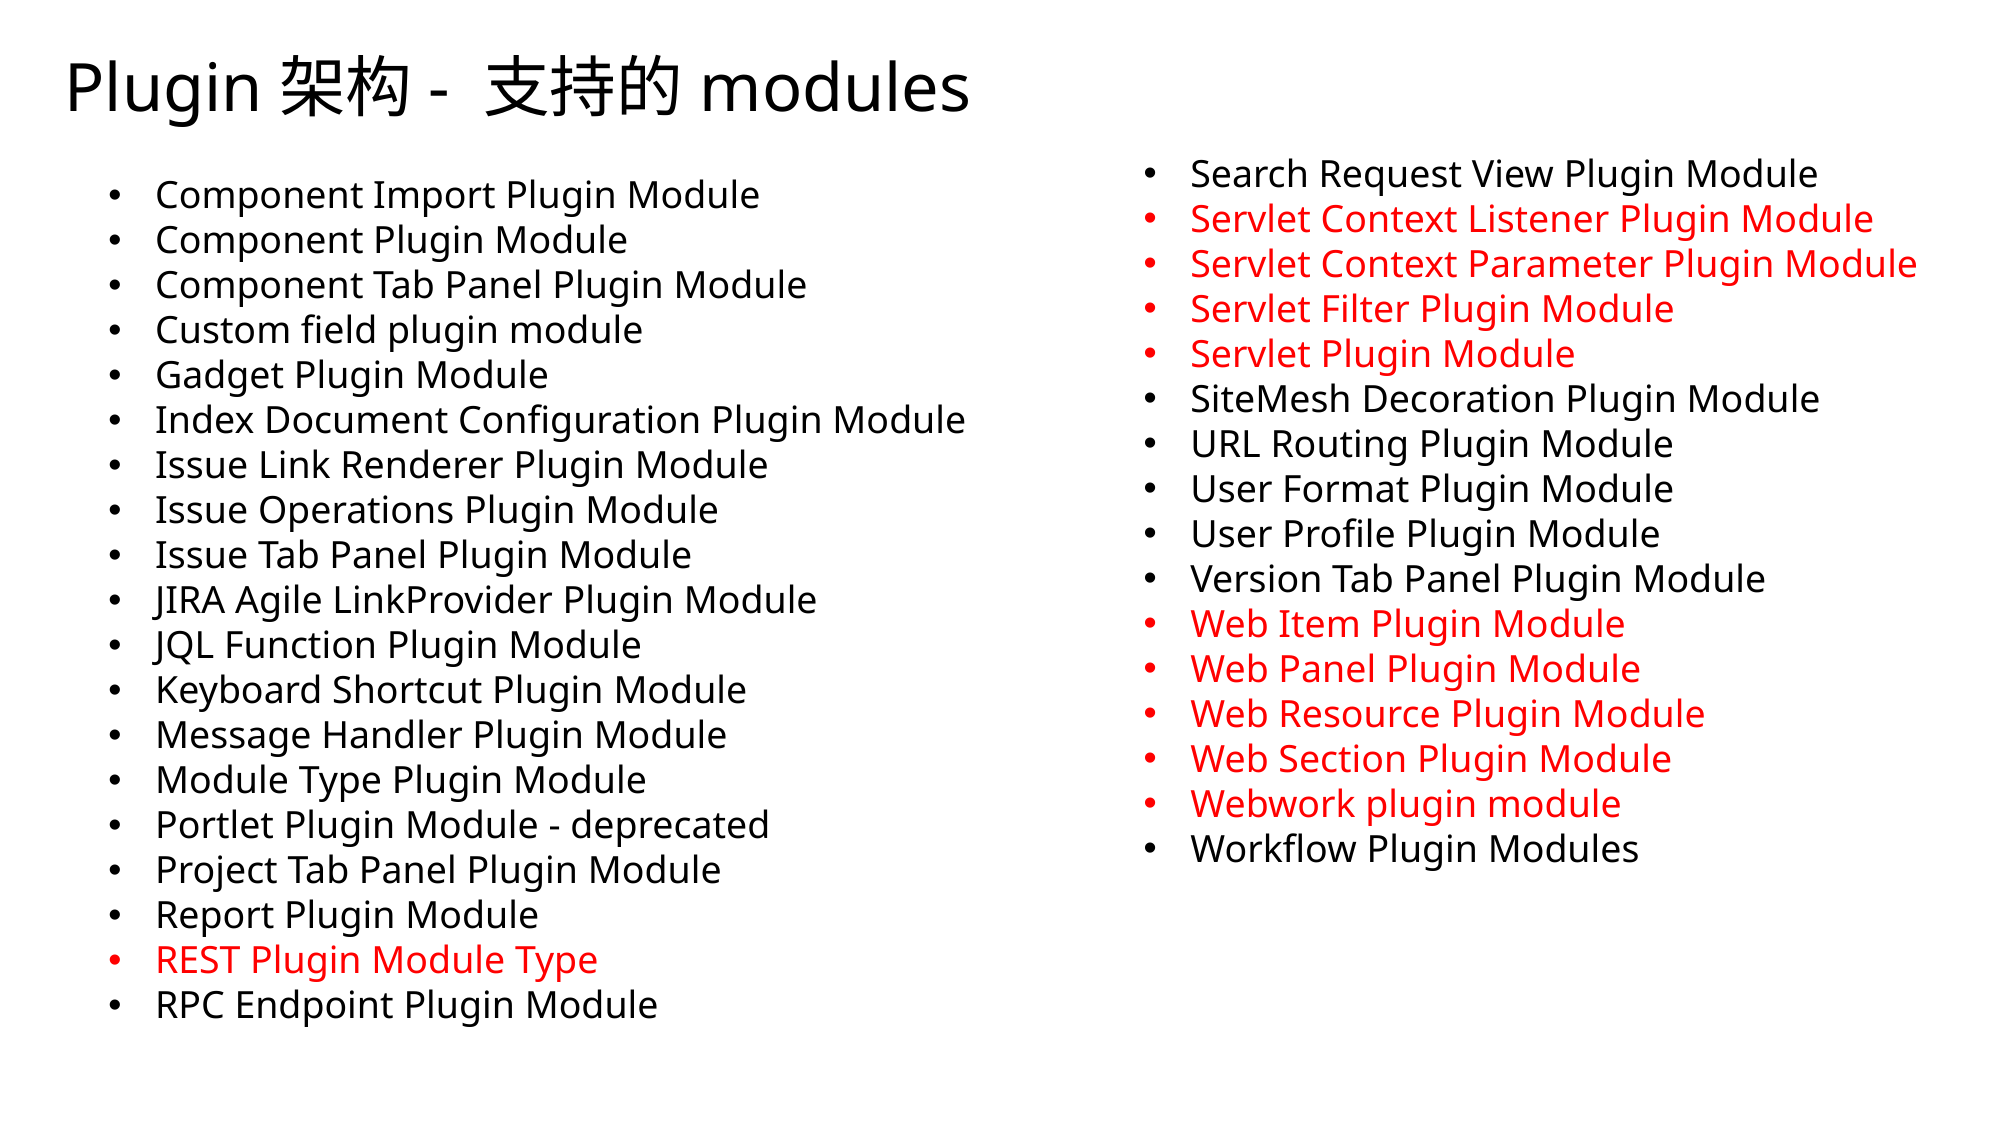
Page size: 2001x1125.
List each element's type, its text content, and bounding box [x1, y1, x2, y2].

text_box Component Import Plugin Module Component Plugin Module Component Tab Panel Plugin Module Custom field plugin module Gadget Plugin Module Index Document Configuration Plugin Module Issue Link Renderer Plugin Module Issue Operations Plugin Module Issue Tab Panel Plugin Module JIRA Agile LinkProvider Plugin Module JQL Function Plugin Module Keyboard Shortcut Plugin Module Message Handler Plugin Module Module Type Plugin Module Portlet Plugin Module - deprecated Project Tab Panel Plugin Module Report Plugin Module REST Plugin Module Type RPC Endpoint Plugin Module [93, 164, 1094, 1079]
title Plugin架构- 支持的modules [49, 25, 1775, 156]
text_box Search Request View Plugin Module Servlet Context Listener Plugin Module Servlet Context Parameter Plugin Module Servlet Filter Plugin Module Servlet Plugin Module SiteMesh Decoration Plugin Module URL Routing Plugin Module User Format Plugin Module User Profile Plugin Module Version Tab Panel Plugin Module Web Item Plugin Module Web Panel Plugin Module Web Resource Plugin Module Web Section Plugin Module Webwork plugin module Workflow Plugin Modules [1128, 142, 1934, 923]
